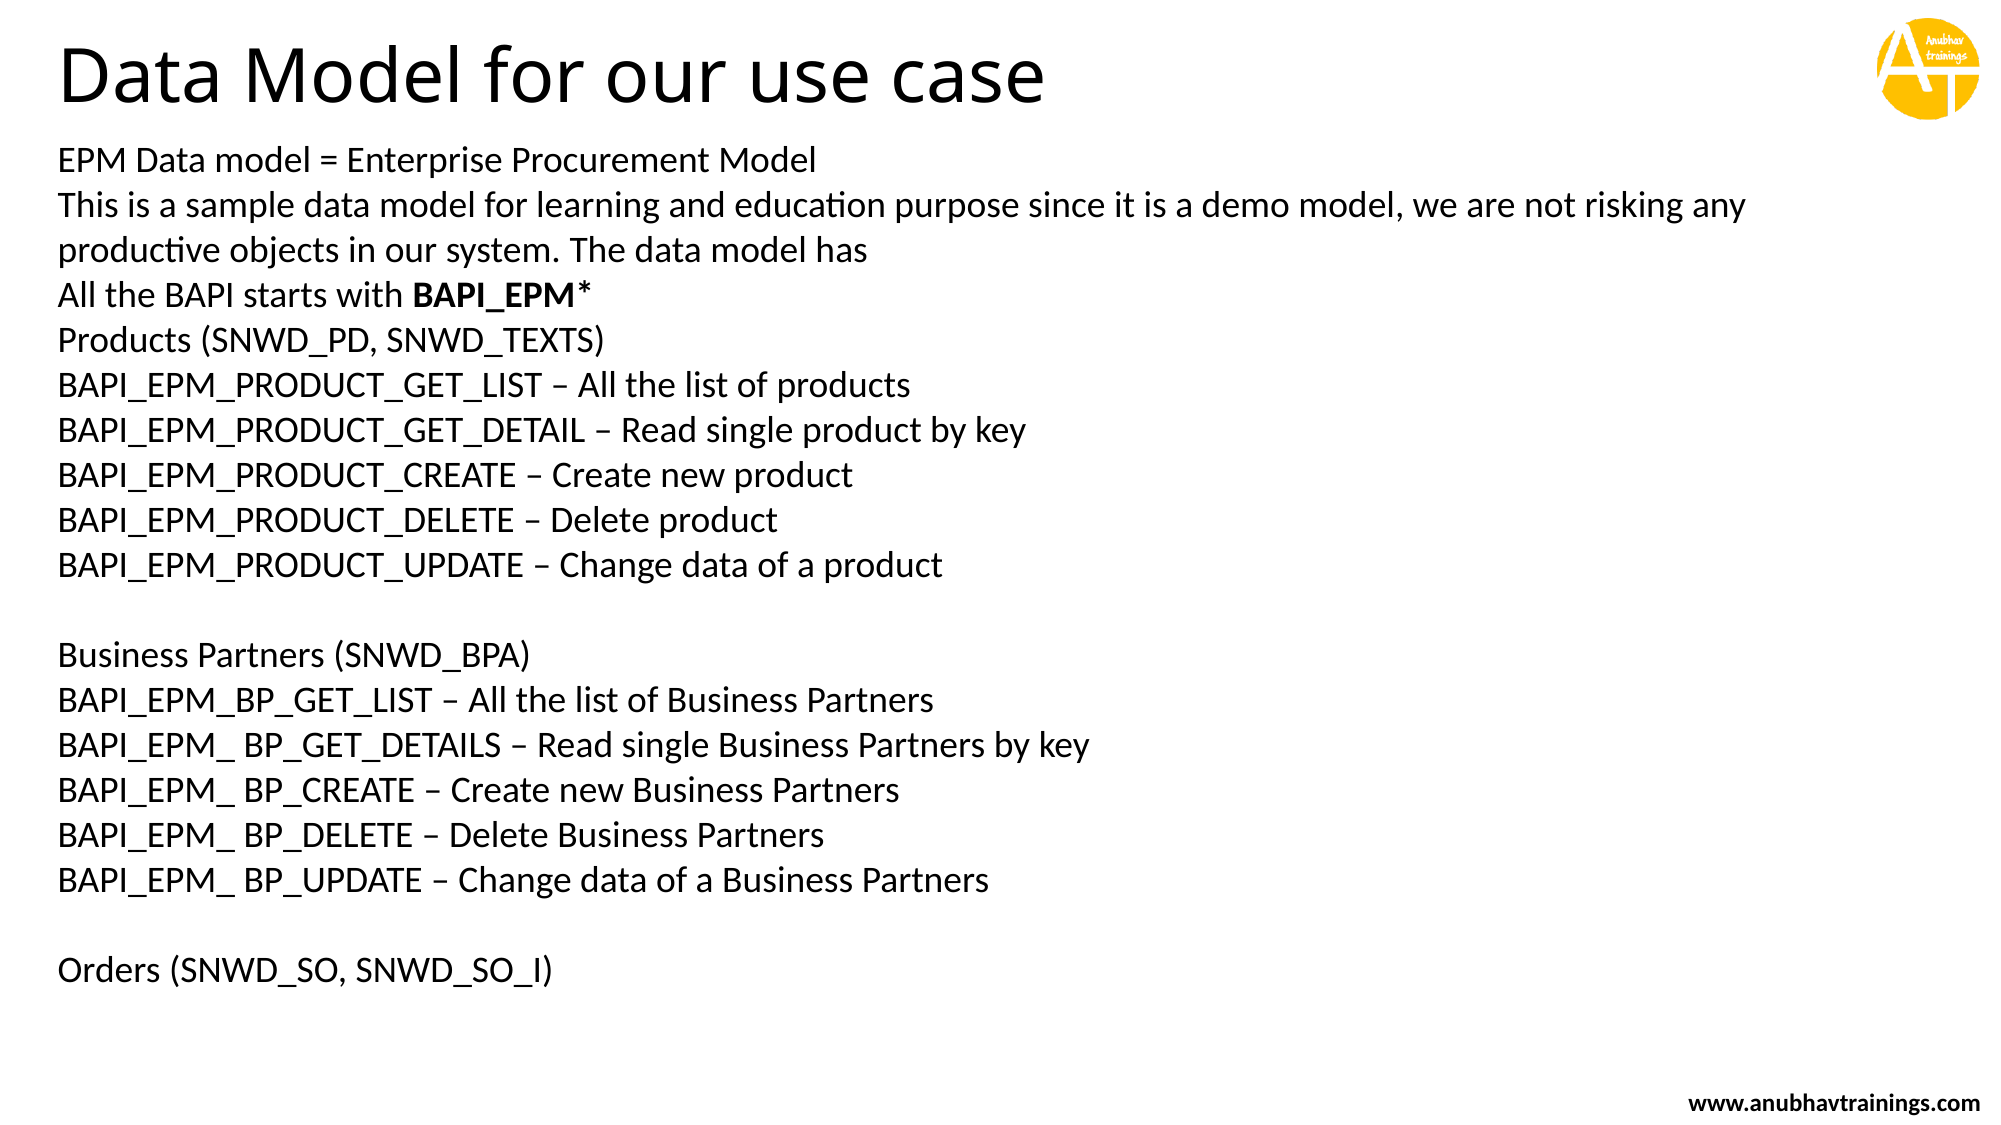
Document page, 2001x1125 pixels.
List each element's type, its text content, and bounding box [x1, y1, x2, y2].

text_box Data Model for our use case [42, 30, 1319, 127]
text_box EPM Data model = Enterprise Procurement Model This is a sample data model for learning and education purpose since it is a demo model, we are not risking any productive objects in our system. The data model has All the BAPI starts with BAPI_EPM* Products (SNWD_PD, SNWD_TEXTS) BAPI_EPM_PRODUCT_GET_LIST – All the list of products BAPI_EPM_PRODUCT_GET_DETAIL – Read single product by key BAPI_EPM_PRODUCT_CREATE – Create new product BAPI_EPM_PRODUCT_DELETE – Delete product BAPI_EPM_PRODUCT_UPDATE – Change data of a product Business Partners (SNWD_BPA) BAPI_EPM_BP_GET_LIST – All the list of Business Partners BAPI_EPM_ BP_GET_DETAILS – Read single Business Partners by key BAPI_EPM_ BP_CREATE – Create new Business Partners BAPI_EPM_ BP_DELETE – Delete Business Partners BAPI_EPM_ BP_UPDATE – Change data of a Business Partners Orders (SNWD_SO, SNWD_SO_I) [42, 127, 1874, 998]
picture [1866, 11, 1985, 128]
footer www.anubhavtrainings.com [1669, 1089, 2000, 1114]
